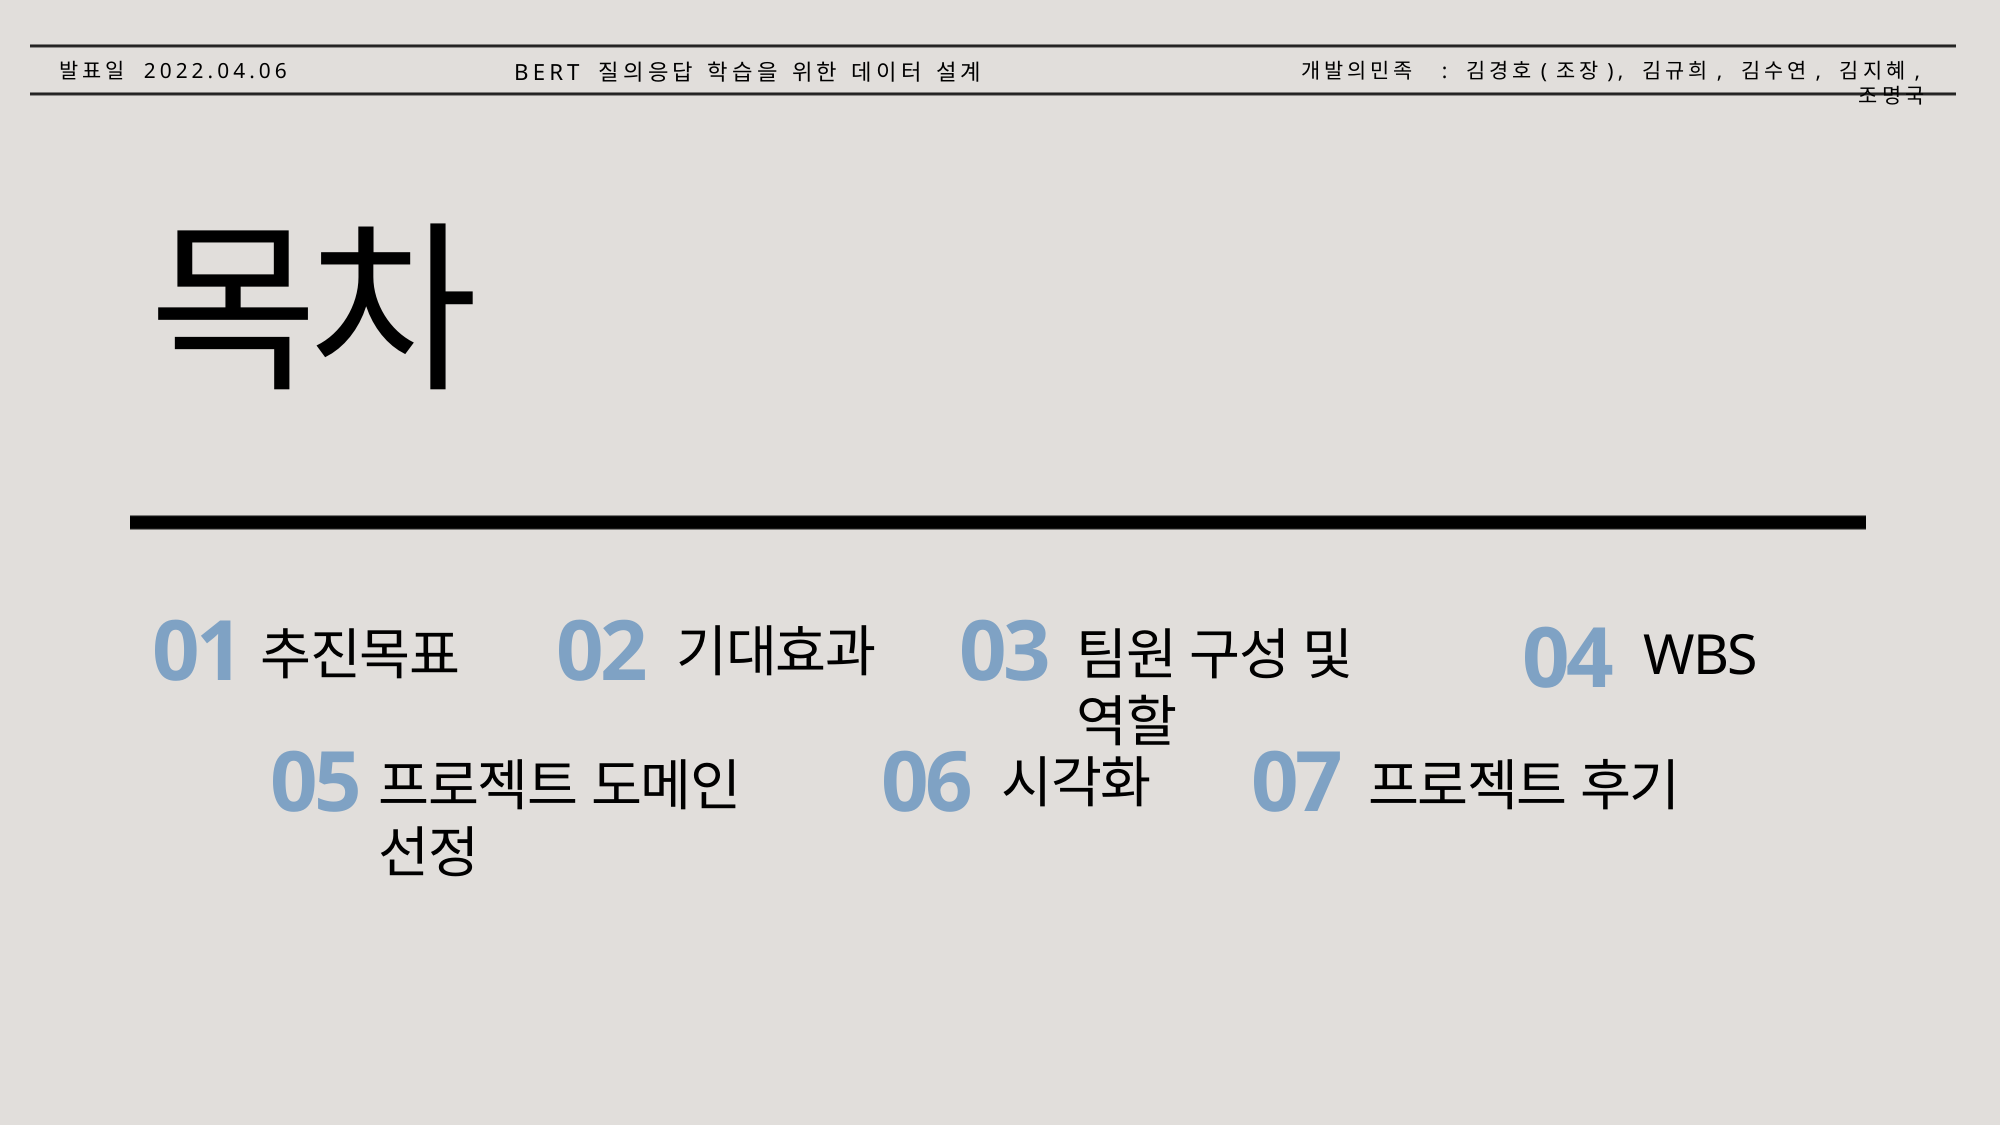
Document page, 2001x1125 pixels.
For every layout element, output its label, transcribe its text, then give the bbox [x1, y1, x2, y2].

text_box WBS [1628, 611, 2000, 693]
text_box 프로젝트 도메인 선정 [364, 742, 850, 891]
text_box 02 [541, 589, 678, 705]
text_box 추진목표 [245, 611, 541, 693]
text_box 01 [137, 589, 292, 705]
text_box 시각화 [986, 739, 1236, 821]
text_box 06 [866, 720, 1003, 836]
text_box 04 [1507, 597, 1663, 712]
text_box 팀원 구성 및 역할 [1061, 611, 1467, 742]
text_box 07 [1236, 720, 1365, 836]
text_box 기대효과 [661, 608, 944, 690]
text_box 05 [255, 720, 426, 836]
text_box 03 [944, 589, 1073, 705]
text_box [30, 41, 1956, 99]
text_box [130, 495, 1866, 550]
text_box 프로젝트 후기 [1353, 742, 1759, 825]
text_box 목차 [135, 184, 1040, 420]
